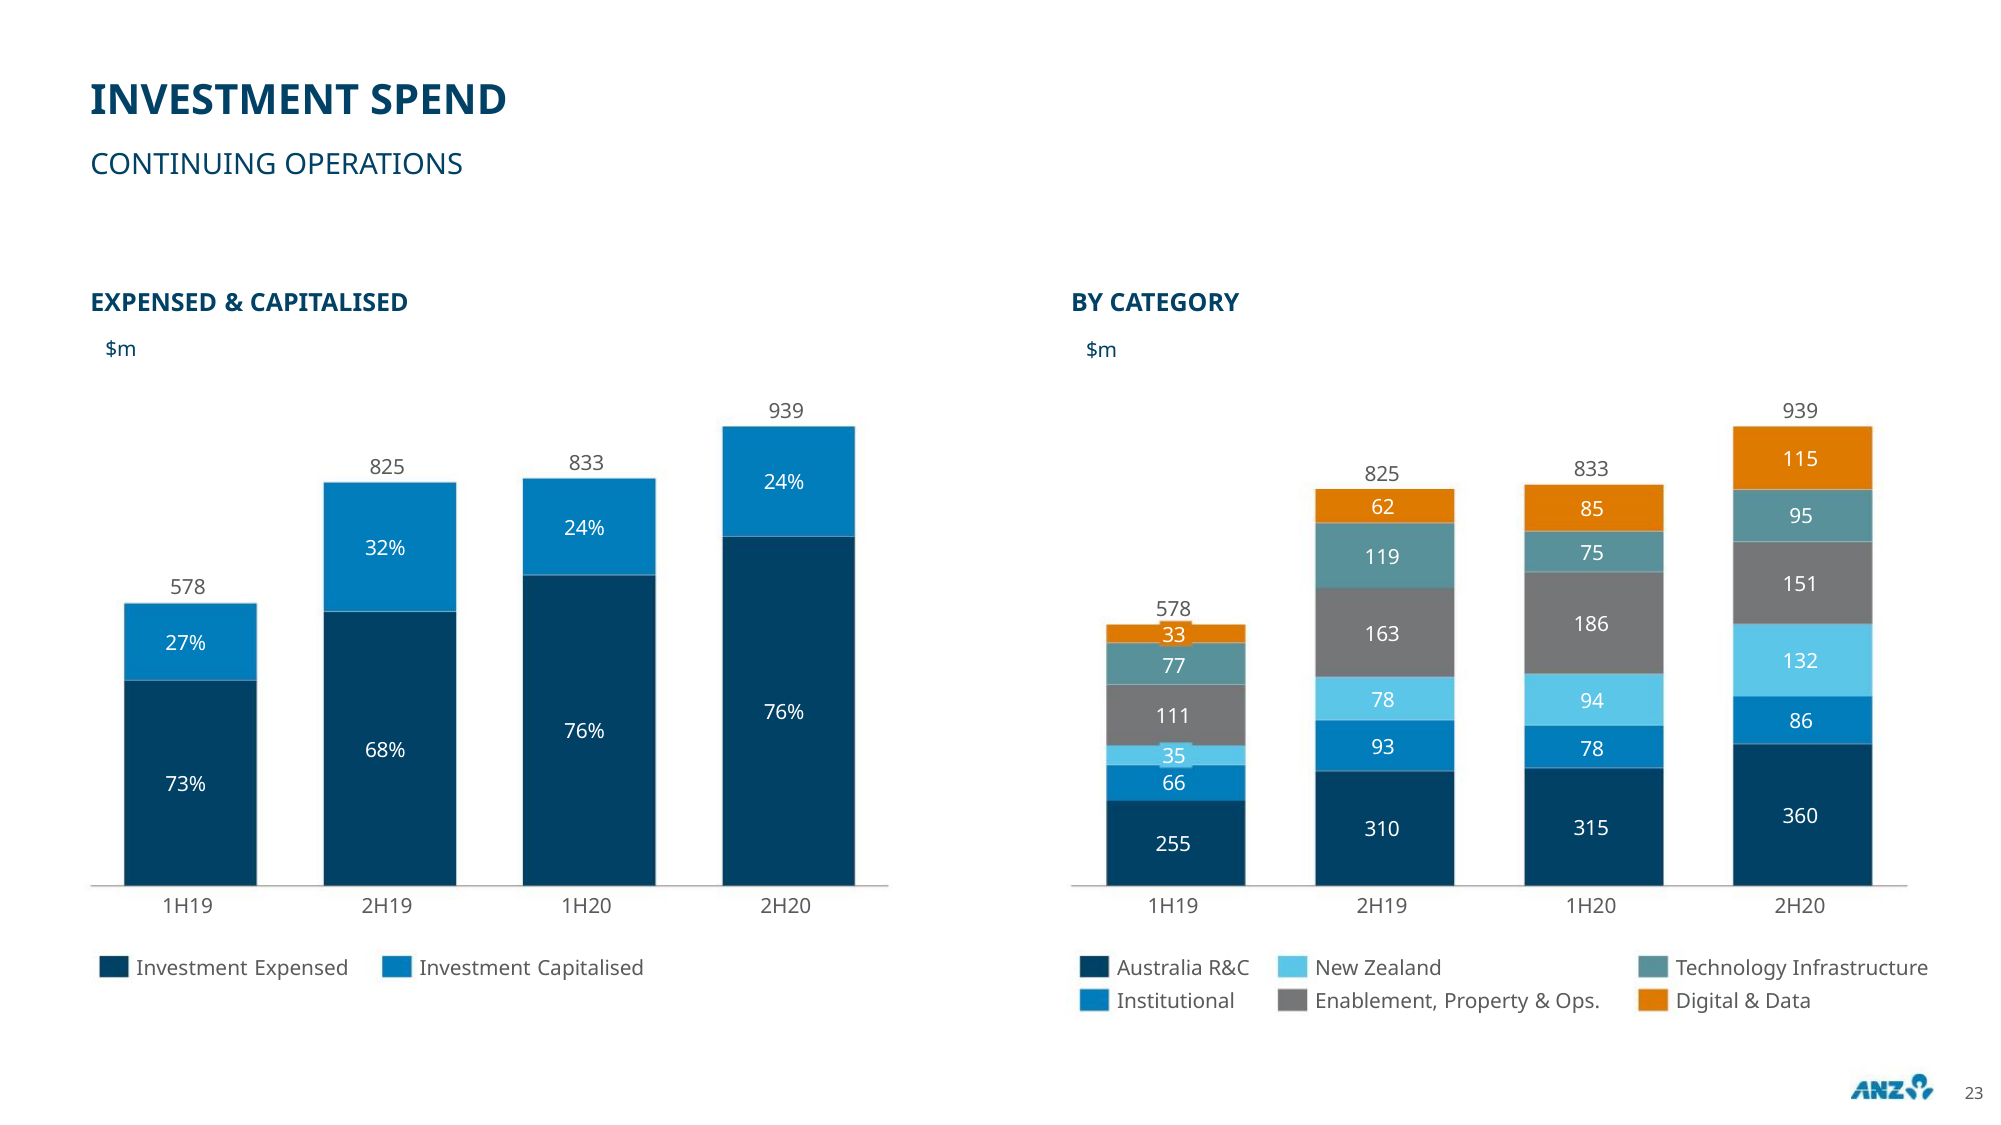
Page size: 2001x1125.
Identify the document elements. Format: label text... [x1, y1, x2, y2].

text_box 32% [364, 534, 439, 560]
text_box 76% [564, 717, 638, 744]
text_box Enablement, Property & Ops. [1315, 987, 1646, 1014]
text_box 825 [369, 453, 435, 479]
text_box 360 [1782, 801, 1848, 828]
text_box 23 [1964, 1082, 2000, 1104]
text_box BY CATEGORY [1071, 286, 1293, 317]
text_box EXPENSED & CAPITALISED [90, 286, 494, 317]
text_box 2H19 [361, 892, 442, 918]
text_box 833 85 [1573, 455, 1639, 521]
text_box 119 [1364, 543, 1430, 569]
text_box 939 115 [1782, 397, 1848, 471]
text_box 310 [1364, 815, 1430, 841]
text_box 163 [1364, 620, 1430, 646]
text_box 578 33 77 [1155, 595, 1221, 678]
text_box 151 [1782, 570, 1848, 596]
text_box 27% [165, 628, 240, 655]
text_box 833 [568, 449, 634, 475]
text_box 95 [1789, 502, 1841, 529]
text_box 24% [564, 514, 638, 540]
text_box 825 62 [1364, 459, 1430, 519]
text_box 78 93 [1371, 685, 1423, 760]
text_box 94 78 [1580, 687, 1632, 761]
text_box 35 66 [1162, 742, 1214, 796]
text_box 24% [763, 468, 838, 494]
text_box $m [105, 335, 164, 361]
text_box New Zealand [1315, 954, 1477, 980]
text_box 578 [170, 574, 235, 600]
text_box INVESTMENT SPEND [90, 71, 597, 123]
text_box 186 [1573, 610, 1639, 636]
text_box $m [1086, 336, 1145, 363]
text_box Technology Infrastructure Digital & Data [1675, 954, 1973, 1014]
text_box 2H20 [1774, 892, 1855, 918]
text_box 1H19 [162, 892, 243, 918]
text_box 132 86 [1782, 647, 1848, 733]
text_box 939 [768, 397, 834, 423]
text_box 1H19 [1147, 892, 1228, 918]
text_box 75 [1580, 539, 1632, 565]
text_box 111 [1155, 702, 1221, 728]
text_box Investment Expensed [136, 954, 389, 980]
text_box 2H19 [1356, 892, 1437, 918]
text_box CONTINUING OPERATIONS [90, 144, 514, 180]
text_box 68% [364, 736, 439, 762]
text_box 73% [165, 770, 240, 796]
text_box 2H20 [760, 892, 841, 918]
text_box 76% [763, 698, 838, 724]
text_box 315 [1573, 814, 1639, 840]
text_box 255 [1155, 830, 1221, 856]
text_box [0, 0, 2000, 1125]
text_box 1H20 [560, 892, 642, 918]
text_box Australia R&C Institutional [1117, 954, 1286, 1014]
text_box Investment Capitalised [419, 954, 687, 980]
text_box 1H20 [1565, 892, 1646, 918]
